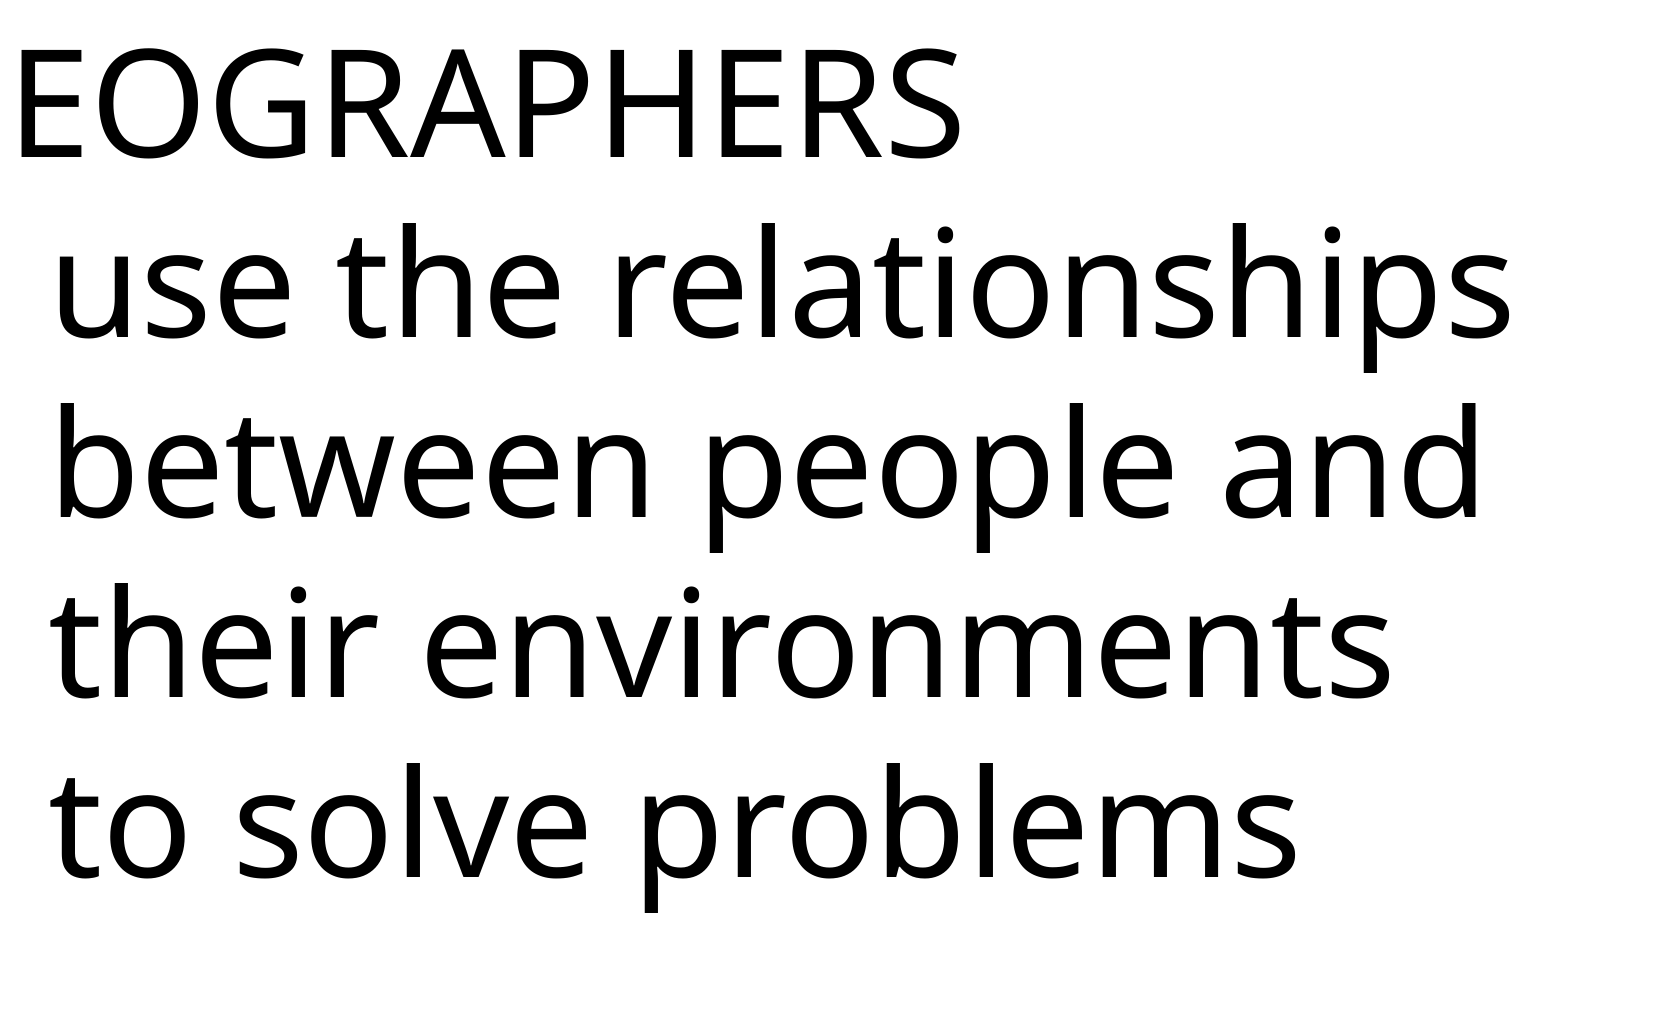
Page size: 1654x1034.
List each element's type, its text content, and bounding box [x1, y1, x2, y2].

text_box GEOGRAPHERS use the relationships between people and their environments to solve problems [0, 0, 1543, 915]
